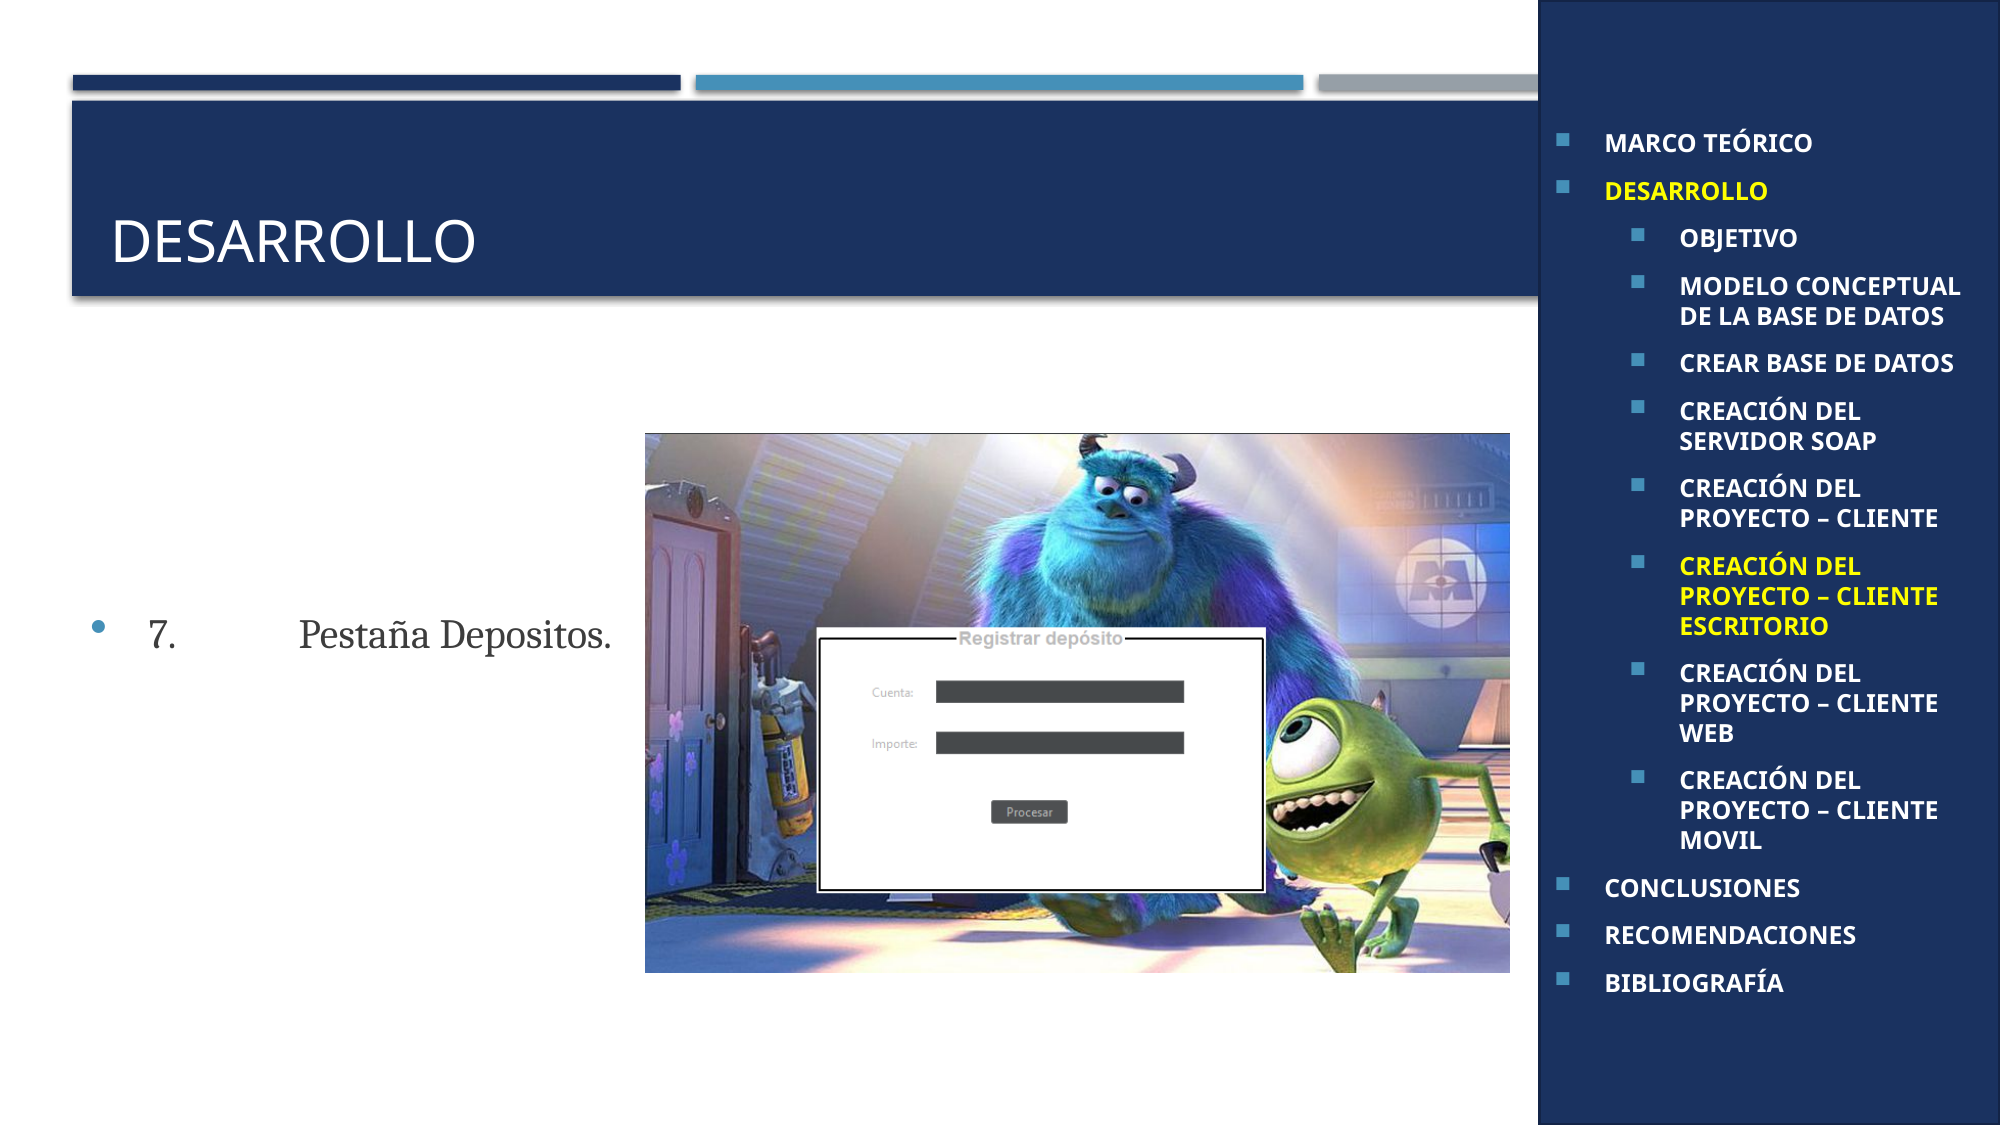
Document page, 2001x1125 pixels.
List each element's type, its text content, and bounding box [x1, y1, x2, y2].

text_box MARCO TEÓRICO DESARROLLO OBJETIVO MODELO CONCEPTUAL DE LA BASE DE DATOS CREAR BASE DE DATOS CREACIÓN DEL SERVIDOR SOAP CREACIÓN DEL PROYECTO – CLIENTE CREACIÓN DEL PROYECTO – CLIENTE ESCRITORIO CREACIÓN DEL PROYECTO – CLIENTE WEB CREACIÓN DEL PROYECTO – CLIENTE MOVIL CONCLUSIONES RECOMENDACIONES BIBLIOGRAFÍA [1538, 0, 2000, 1125]
title DESARROLLO [95, 115, 1538, 282]
picture [645, 433, 1510, 973]
list 7. Pestaña Depositos. [77, 511, 639, 748]
